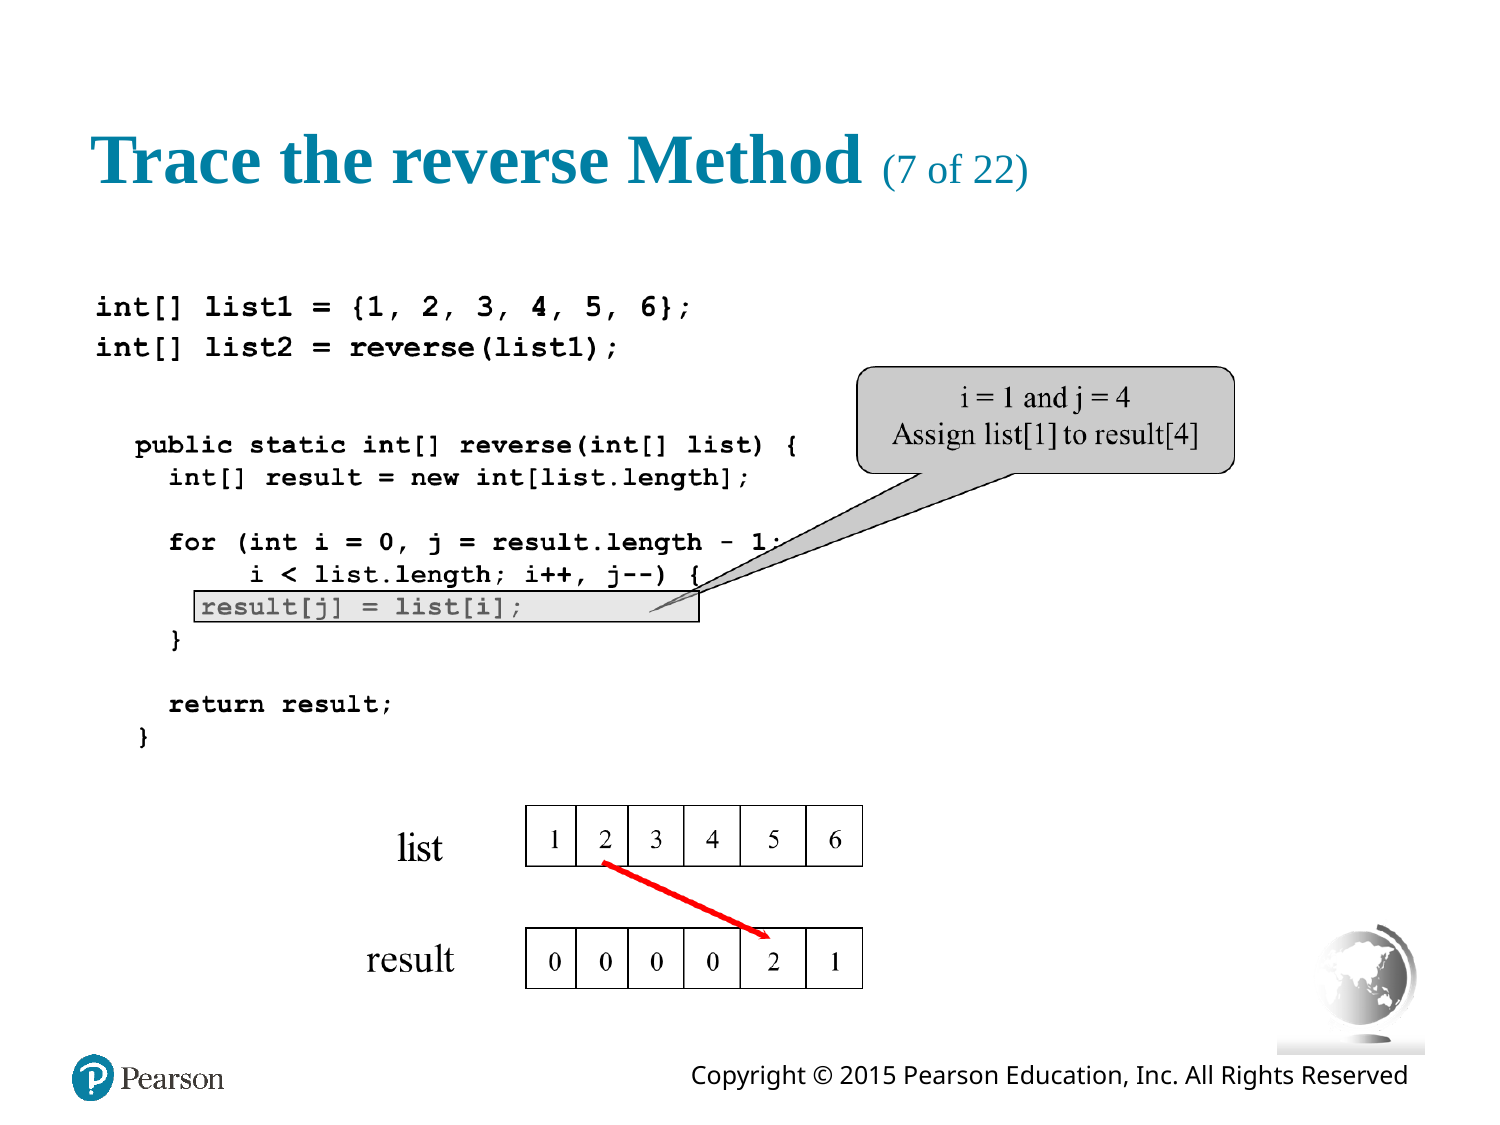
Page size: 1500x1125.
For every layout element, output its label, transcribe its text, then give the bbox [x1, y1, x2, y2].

picture [99, 1054, 224, 1101]
title Trace the reverse Method (7 of 22) [75, 37, 1425, 213]
picture [72, 1088, 82, 1101]
picture [1277, 919, 1425, 1055]
picture [72, 1054, 88, 1070]
picture [74, 278, 1235, 1006]
picture [81, 1063, 106, 1088]
